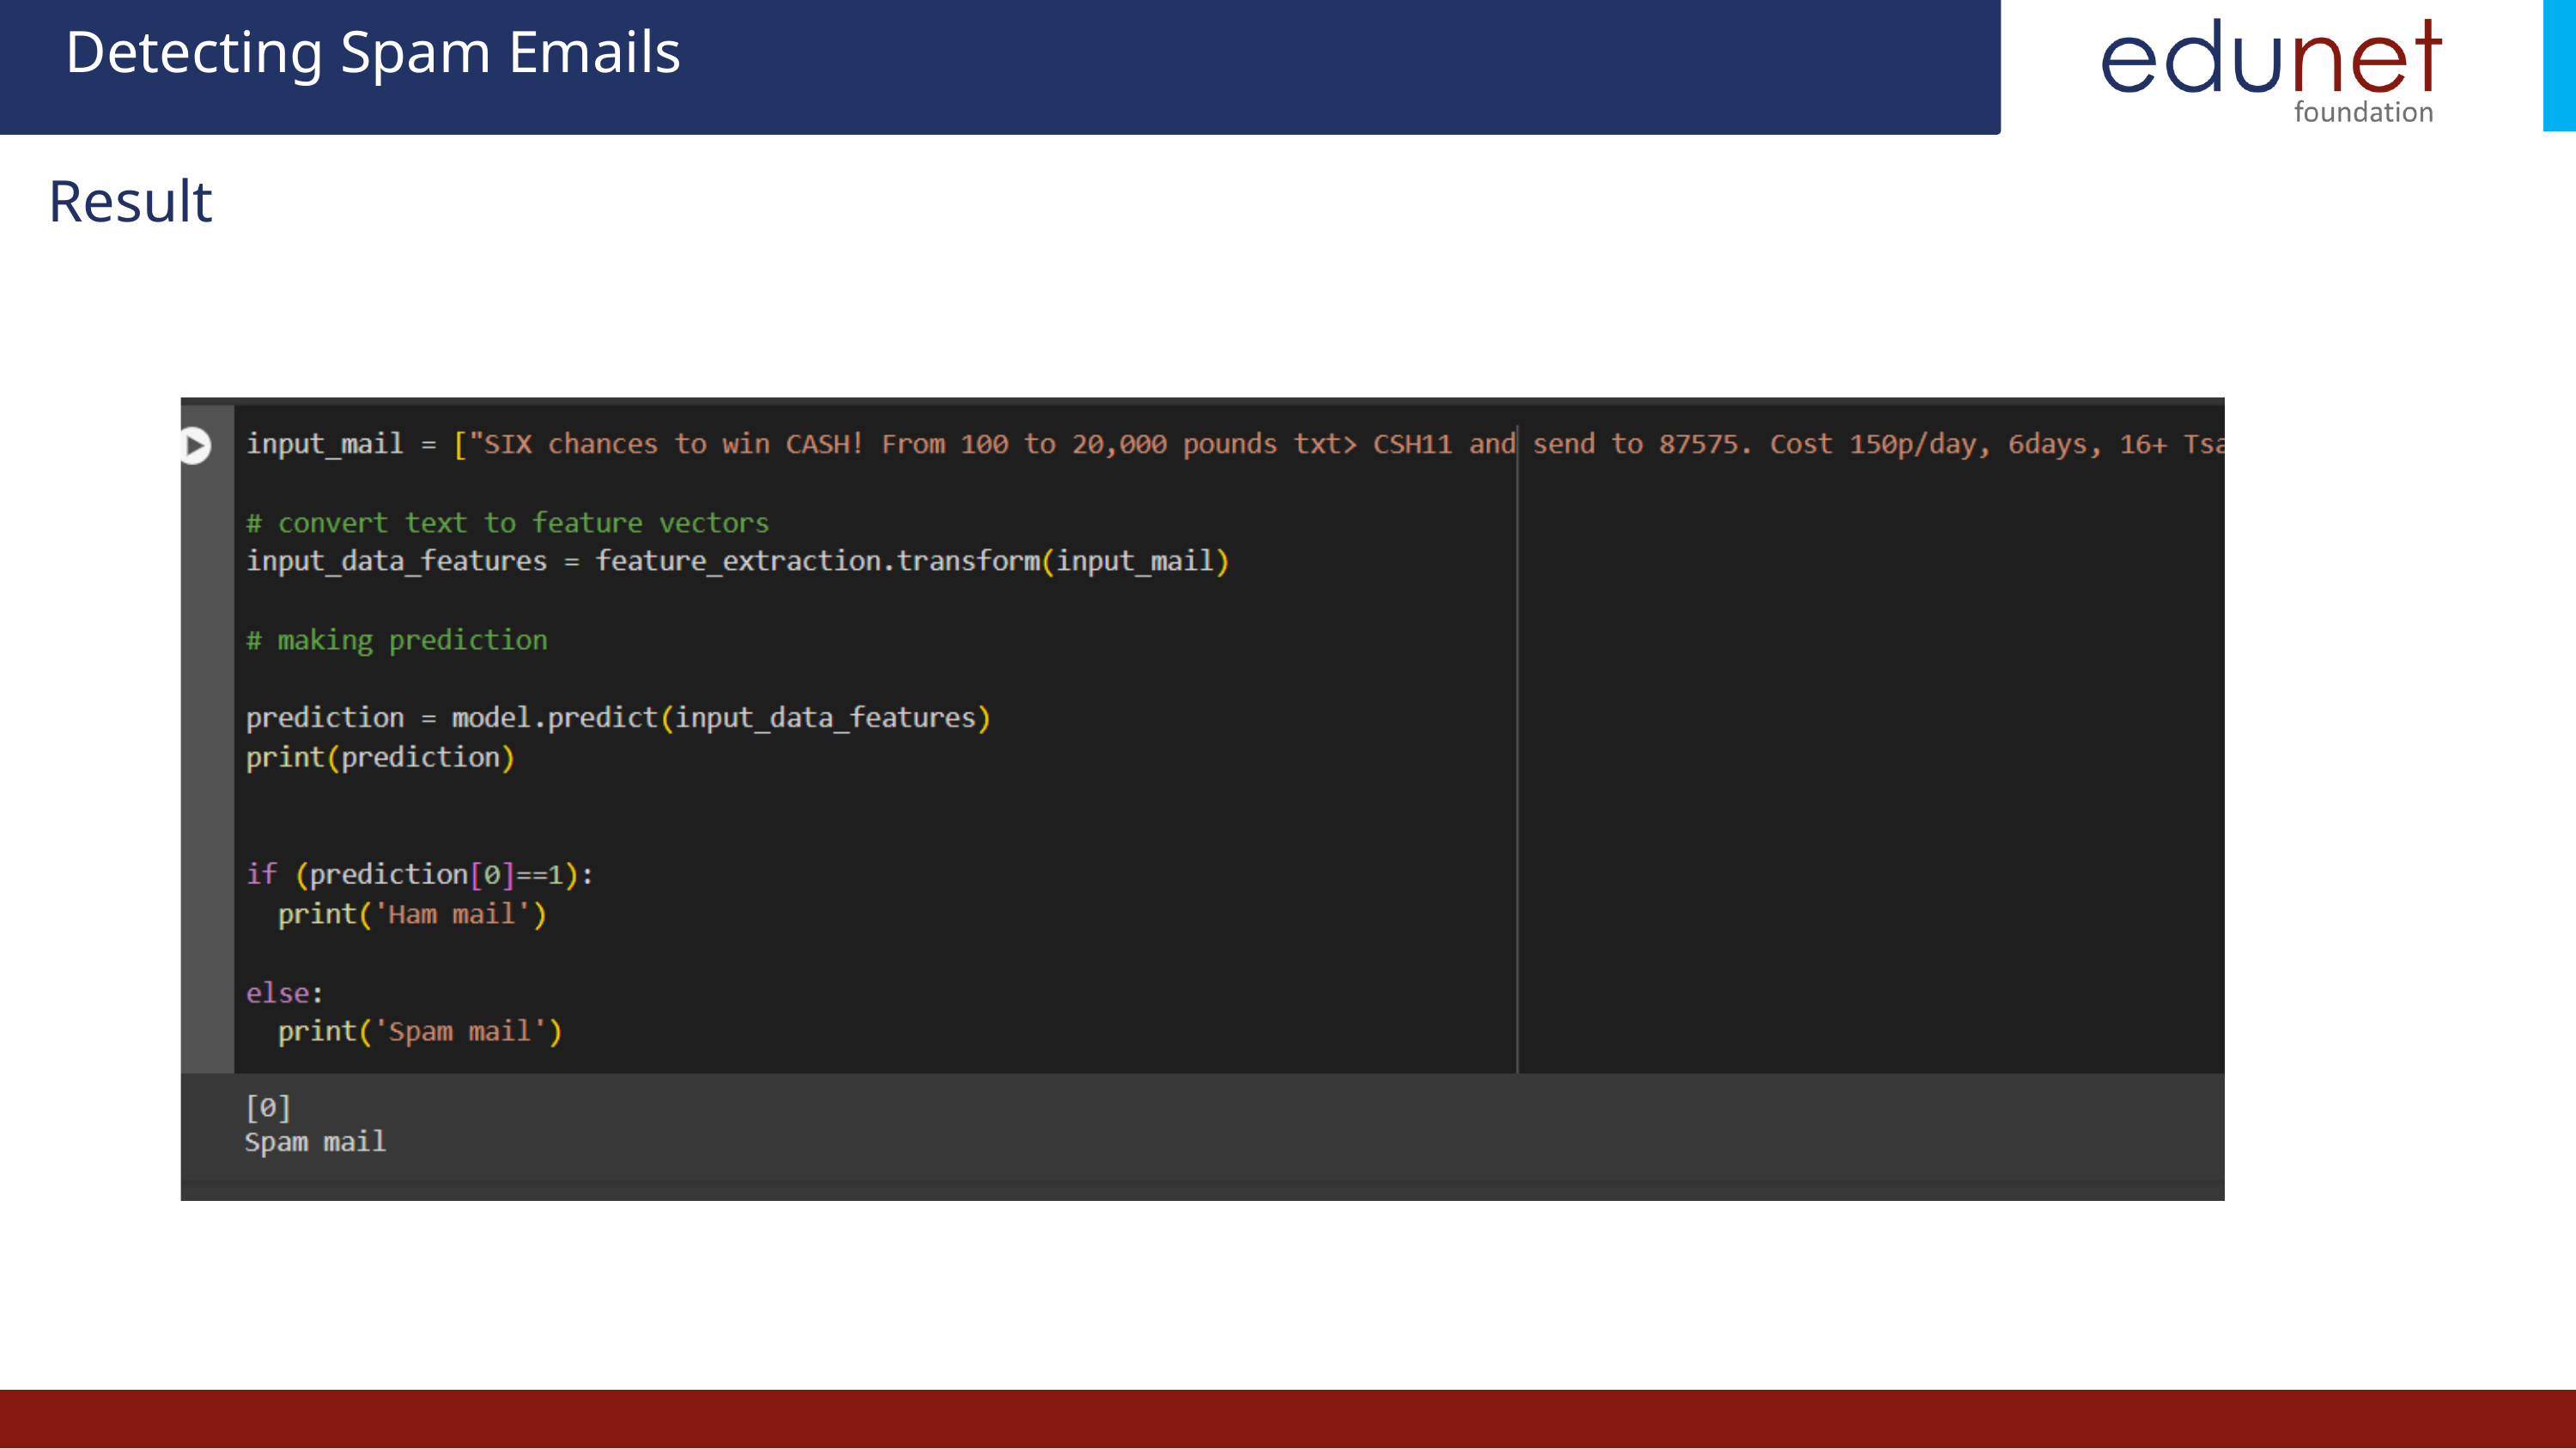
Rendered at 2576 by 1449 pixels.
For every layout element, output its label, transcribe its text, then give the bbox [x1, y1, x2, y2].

text_box [180, 397, 2225, 1201]
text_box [0, 0, 2002, 135]
text_box [2094, 14, 2445, 129]
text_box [0, 1389, 2576, 1449]
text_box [2543, 0, 2576, 132]
text_box Result [47, 165, 1275, 234]
